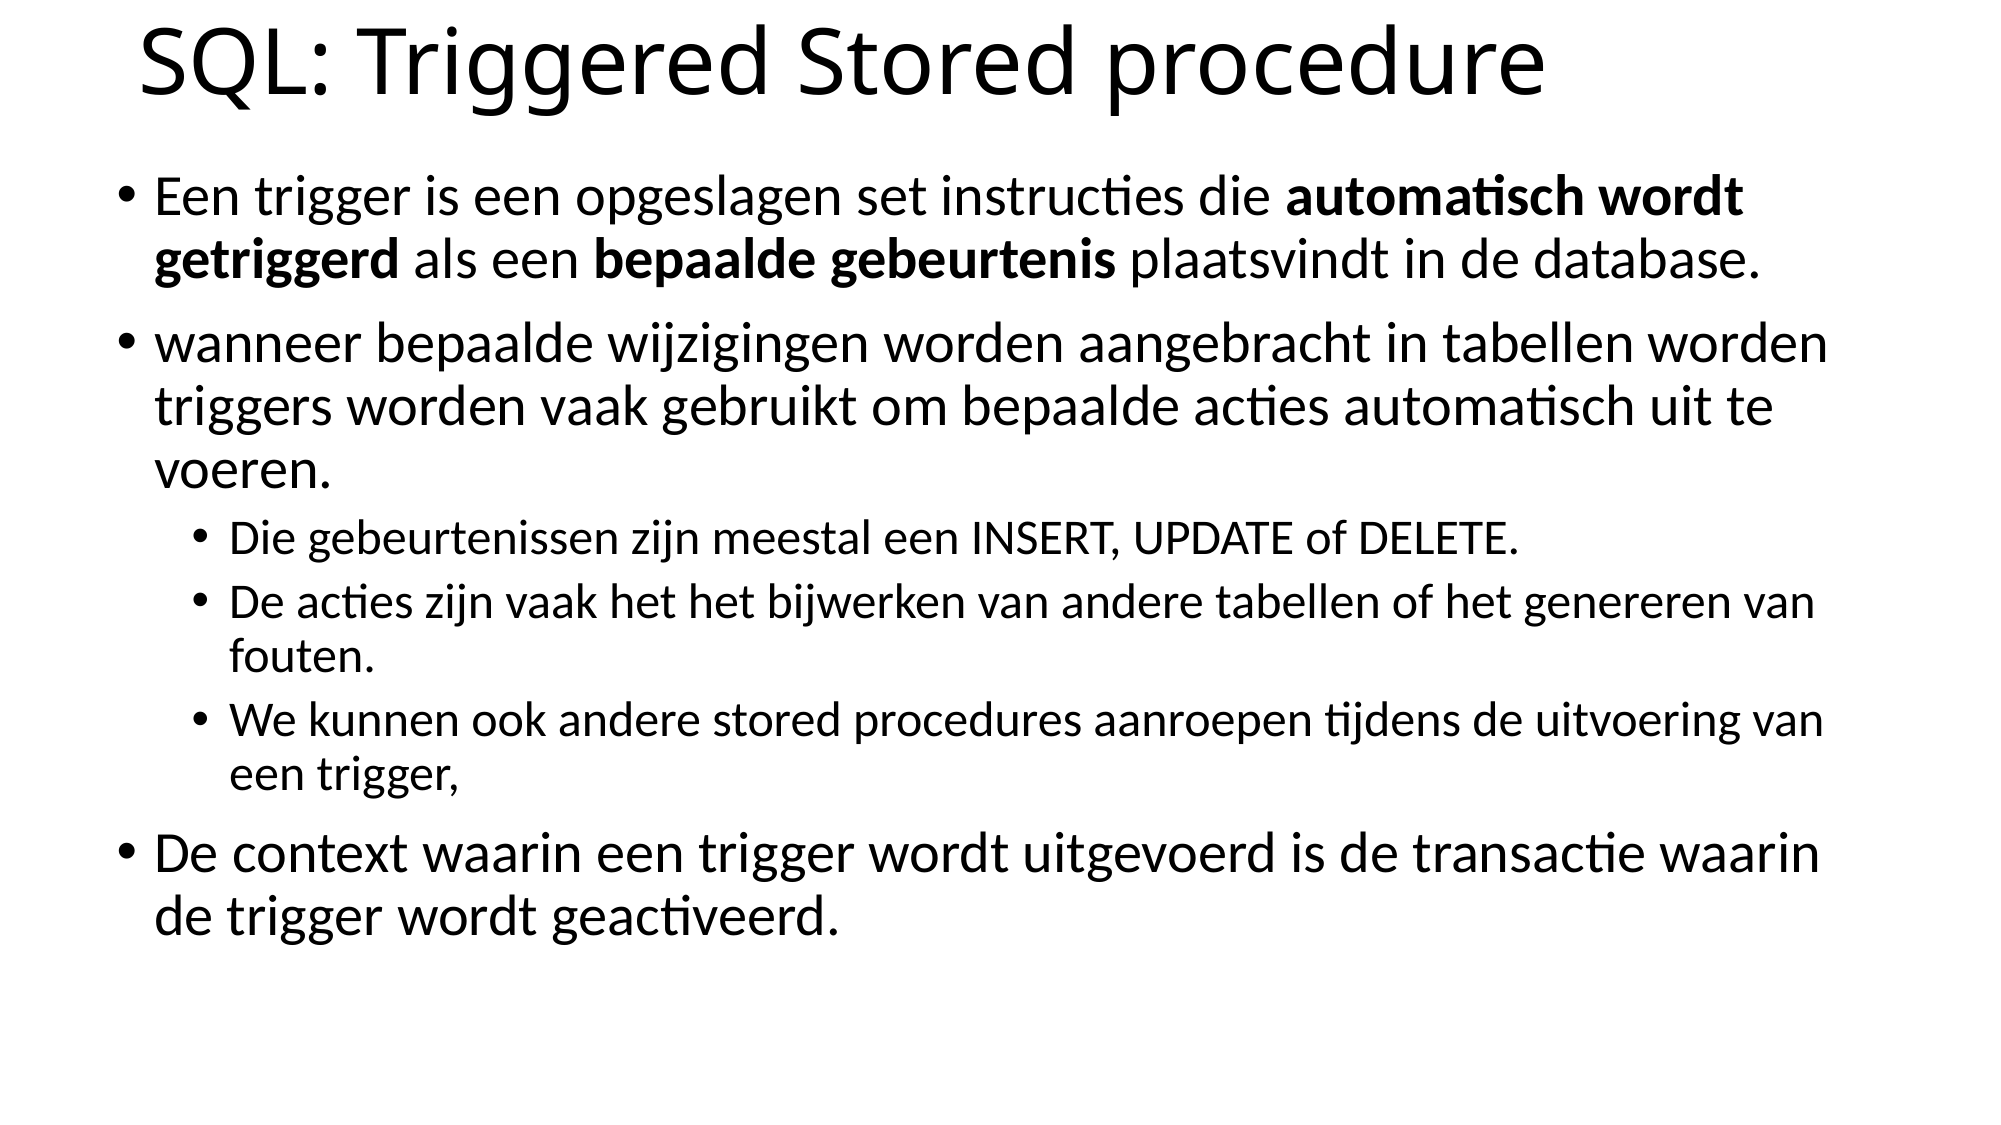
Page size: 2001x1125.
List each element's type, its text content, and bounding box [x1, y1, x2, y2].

title SQL: Triggered Stored procedure [123, 0, 1849, 131]
list Een trigger is een opgeslagen set instructies die automatisch wordt getriggerd als een bepaalde gebeurtenis plaatsvindt in de database. wanneer bepaalde wijzigingen worden aangebracht in tabellen worden triggers worden vaak gebruikt om bepaalde acties automatisch uit te voeren. Die gebeurtenissen zijn meestal een INSERT, UPDATE of DELETE. De acties zijn vaak het het bijwerken van andere tabellen of het genereren van fouten. We kunnen ook andere stored procedures aanroepen tijdens de uitvoering van een trigger, De context waarin een trigger wordt uitgevoerd is de transactie waarin de trigger wordt geactiveerd. [101, 158, 1877, 1088]
